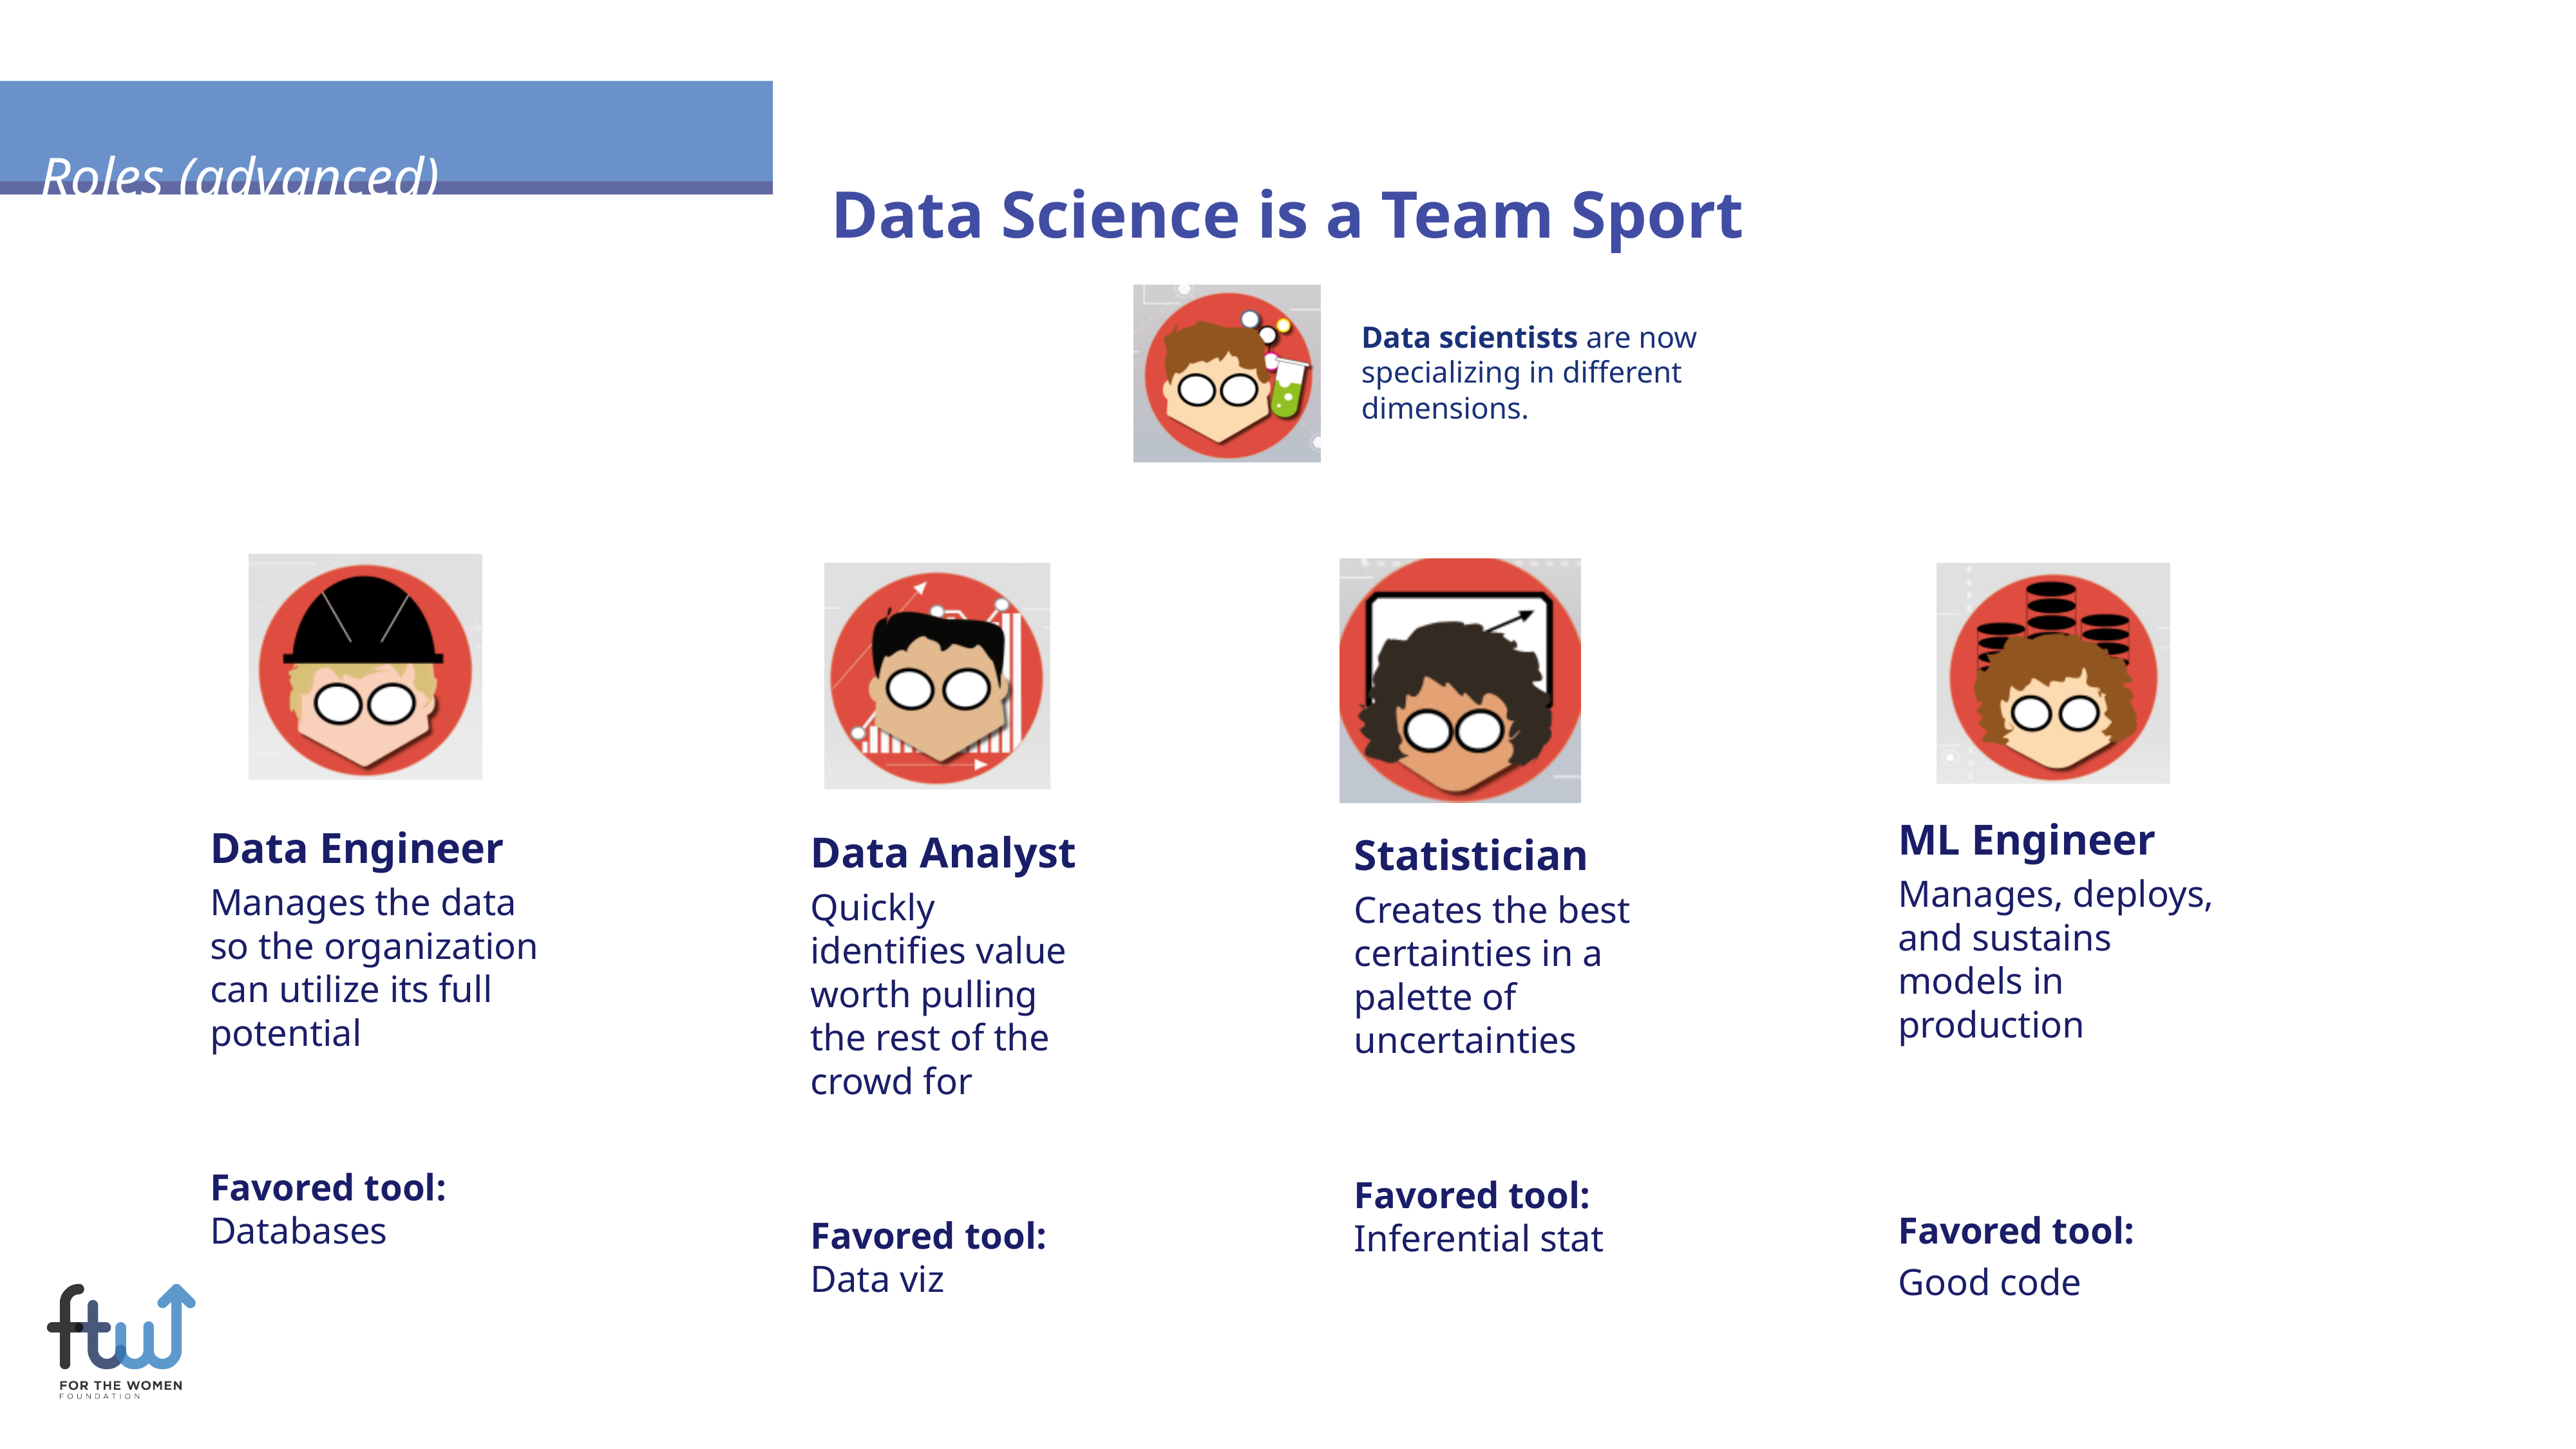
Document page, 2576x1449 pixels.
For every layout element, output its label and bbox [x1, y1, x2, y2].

text_box [176, 553, 555, 1266]
text_box [1864, 563, 2243, 1274]
text_box [0, 80, 773, 195]
text_box [776, 563, 1099, 1264]
text_box [1320, 558, 1643, 1266]
picture [0, 1254, 247, 1432]
text_box [592, 109, 1984, 462]
